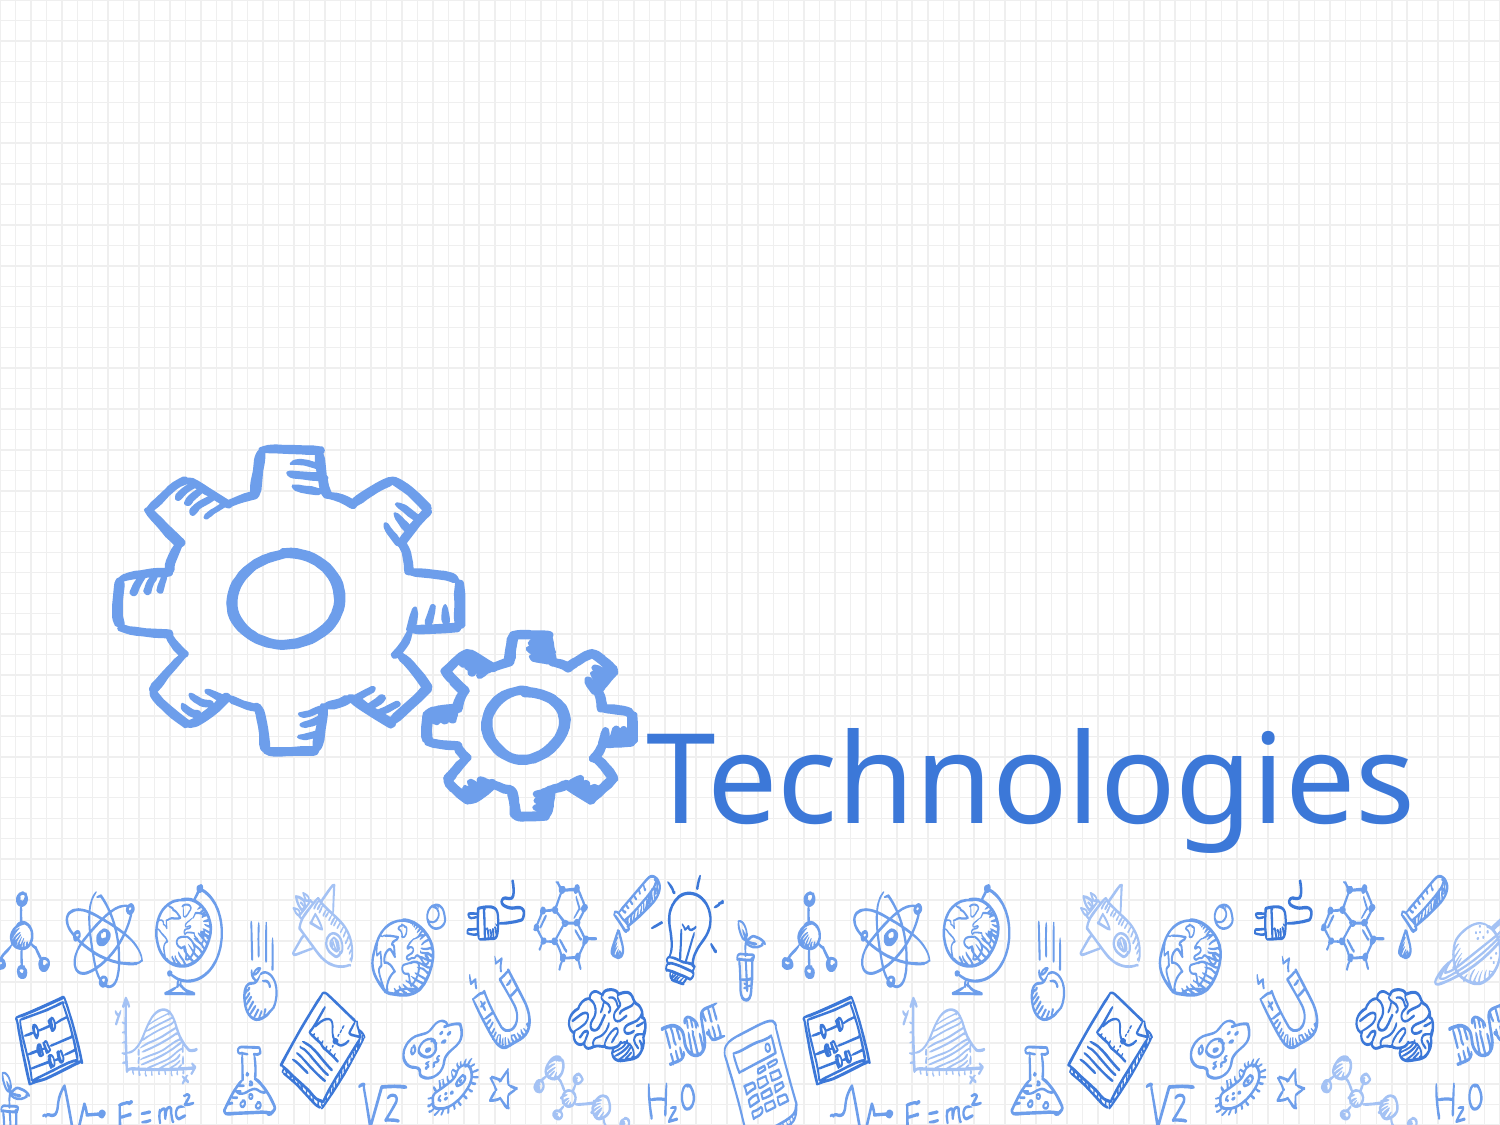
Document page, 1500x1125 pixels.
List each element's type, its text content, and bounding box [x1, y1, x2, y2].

title Technologies [608, 609, 1431, 864]
text_box [112, 444, 466, 757]
text_box [421, 629, 638, 822]
